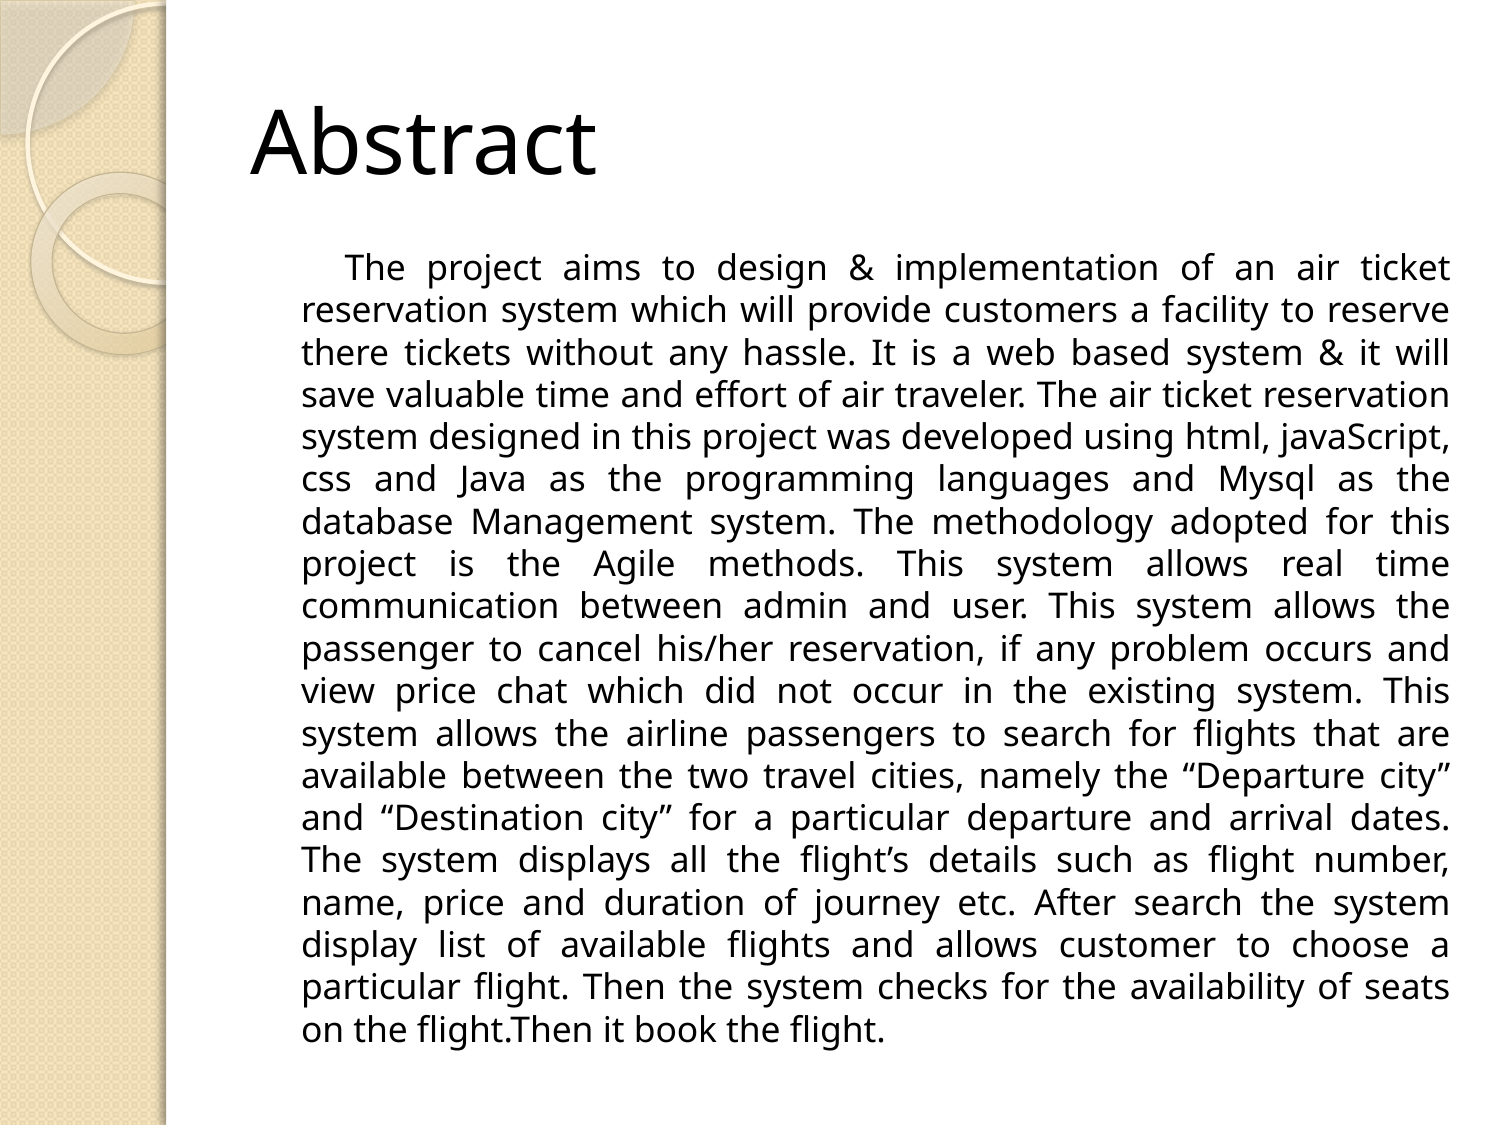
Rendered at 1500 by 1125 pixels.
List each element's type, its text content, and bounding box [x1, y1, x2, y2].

list The project aims to design & implementation of an air ticket reservation system which will provide customers a facility to reserve there tickets without any hassle. It is a web based system & it will save valuable time and effort of air traveler. The air ticket reservation system designed in this project was developed using html, javaScript, css and Java as the programming languages and Mysql as the database Management system. The methodology adopted for this project is the Agile methods. This system allows real time communication between admin and user. This system allows the passenger to cancel his/her reservation, if any problem occurs and view price chat which did not occur in the existing system. This system allows the airline passengers to search for flights that are available between the two travel cities, namely the “Departure city” and “Destination city” for a particular departure and arrival dates. The system displays all the flight’s details such as flight number, name, price and duration of journey etc. After search the system display list of available flights and allows customer to choose a particular flight. Then the system checks for the availability of seats on the flight.Then it book the flight. [235, 237, 1466, 1063]
title Abstract [235, 45, 1466, 233]
